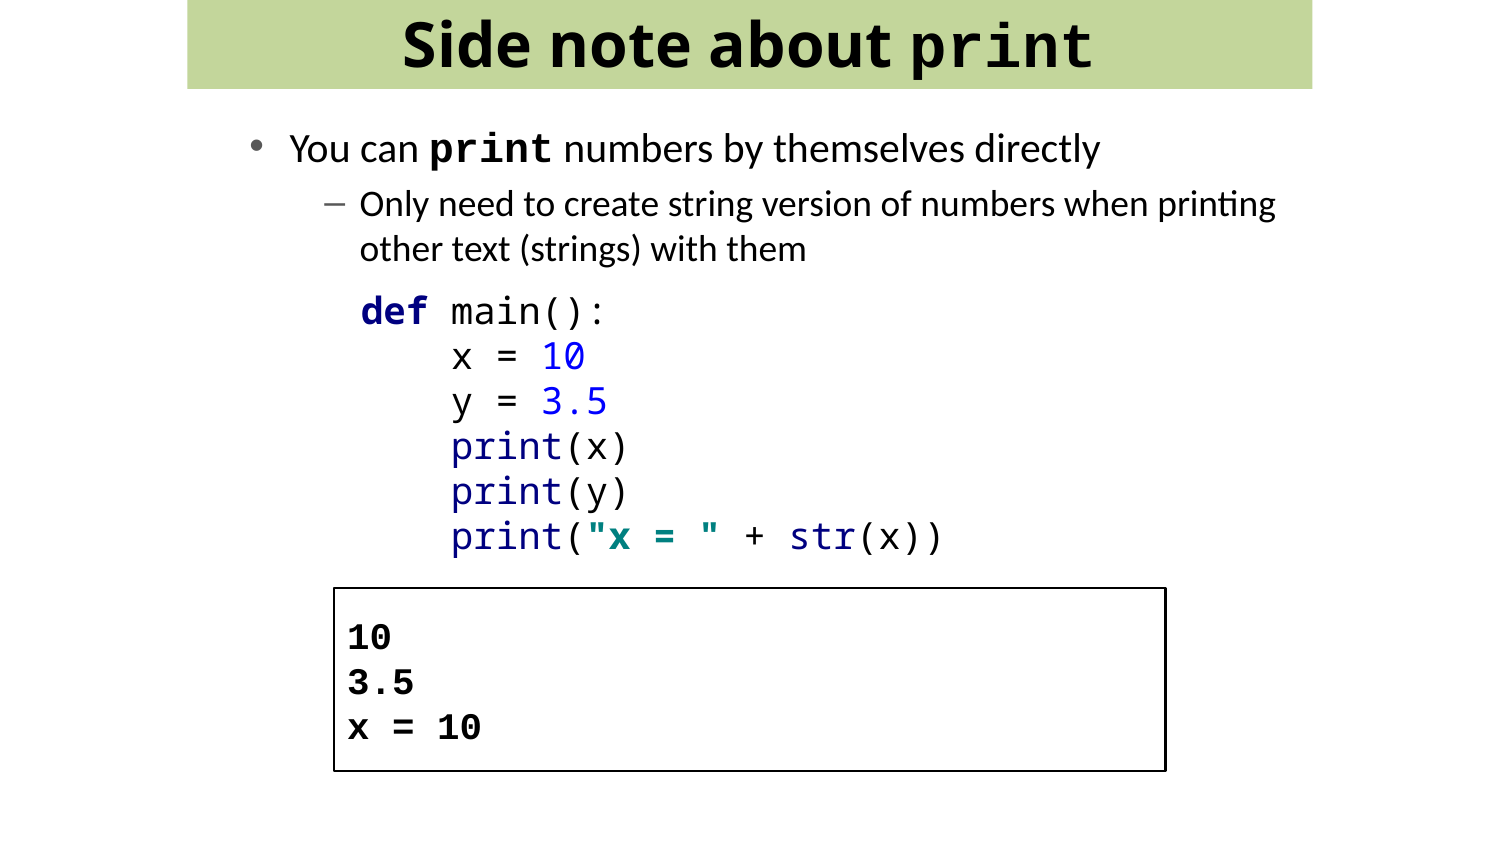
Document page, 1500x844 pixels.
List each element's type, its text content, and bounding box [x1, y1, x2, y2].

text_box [187, 0, 1313, 90]
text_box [334, 588, 1166, 772]
text_box def main(): x = 10 y = 3.5 print(x) print(y) print("x = " + str(x)) [355, 281, 1039, 563]
list You can print numbers by themselves directly Only need to create string version of numbers when printing other text (strings) with them [243, 114, 1297, 801]
